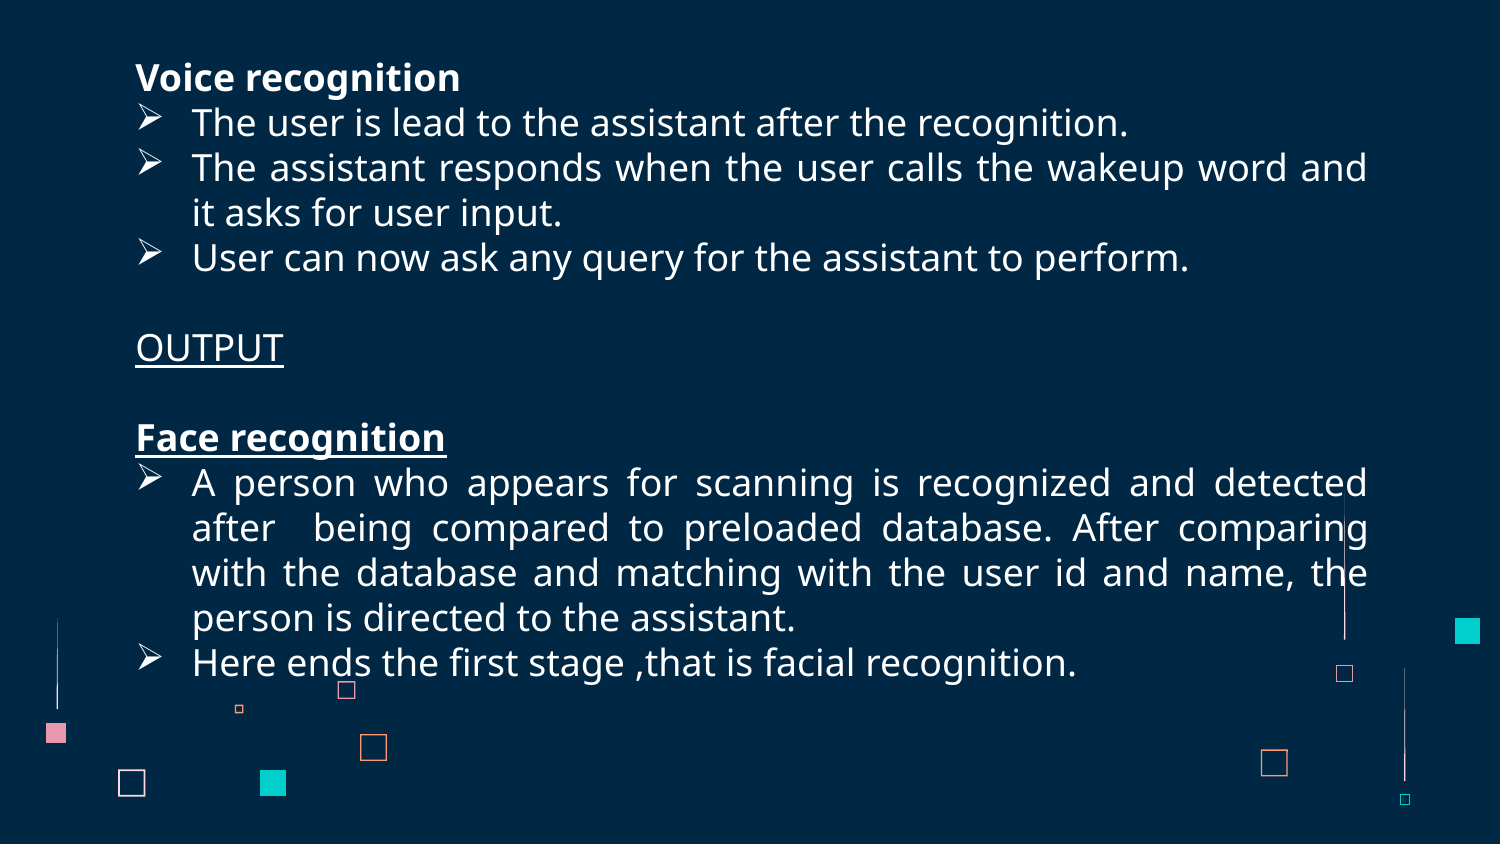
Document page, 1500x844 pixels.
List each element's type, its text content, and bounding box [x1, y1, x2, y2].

list Voice recognition The user is lead to the assistant after the recognition. The assistant responds when the user calls the wakeup word and it asks for user input. User can now ask any query for the assistant to perform. OUTPUT Face recognition A person who appears for scanning is recognized and detected after being compared to preloaded database.​ After comparing with the database and matching with the user id and name, the person is directed to the assistant. Here ends the first stage ,that is facial recognition. [101, 39, 1385, 681]
